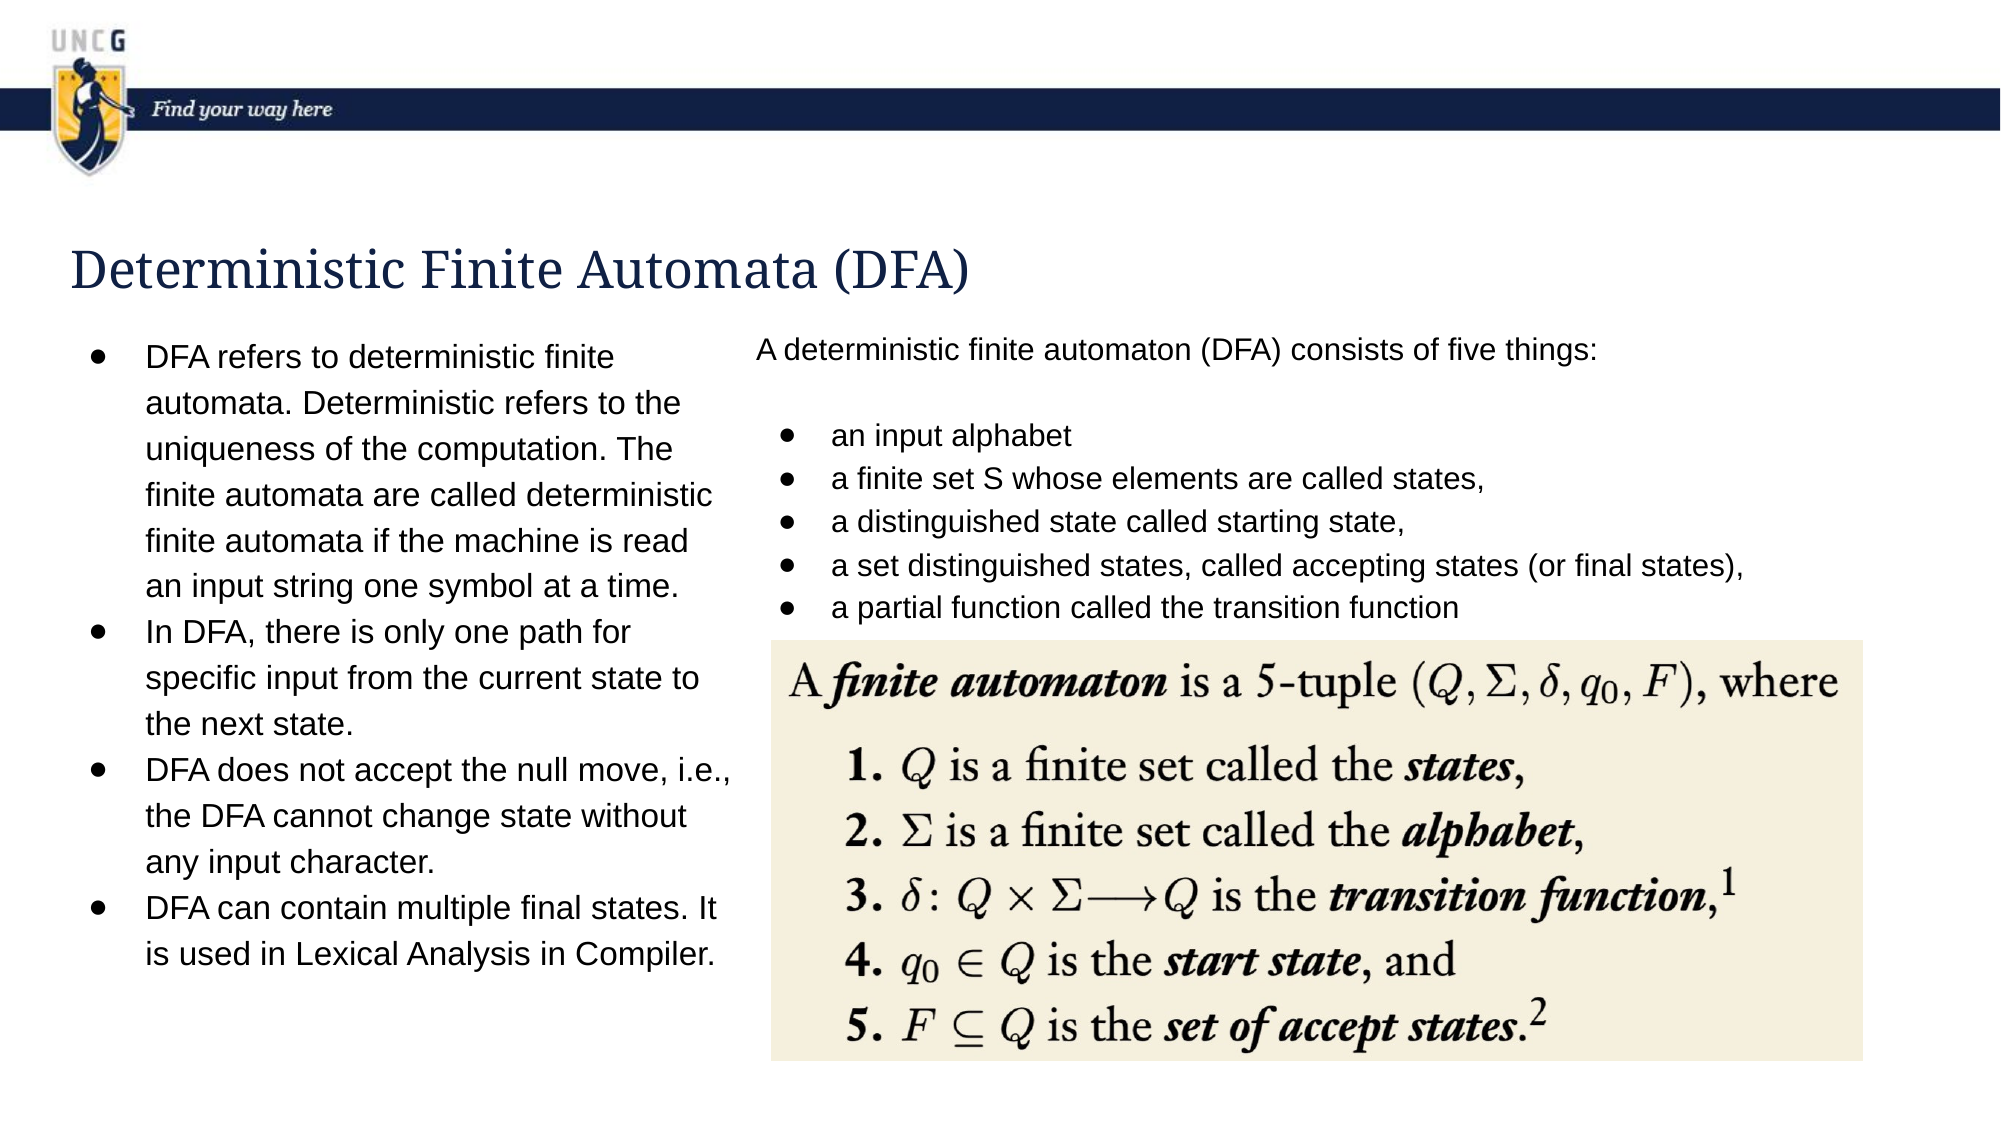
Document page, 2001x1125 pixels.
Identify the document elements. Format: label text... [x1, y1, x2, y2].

text_box DFA refers to deterministic finite automata. Deterministic refers to the uniqueness of the computation. The finite automata are called deterministic finite automata if the machine is read an input string one symbol at a time. In DFA, there is only one path for specific input from the current state to the next state. DFA does not accept the null move, i.e., the DFA cannot change state without any input character. DFA can contain multiple final states. It is used in Lexical Analysis in Compiler. [55, 314, 751, 987]
title Deterministic Finite Automata (DFA) [55, 192, 1556, 308]
picture [0, 0, 2001, 1125]
text_box A deterministic finite automaton (DFA) consists of five things: an input alphabet a finite set S whose elements are called states, a distinguished state called starting state, a set distinguished states, called accepting states (or final states), a partial function called the transition function [741, 308, 1853, 641]
